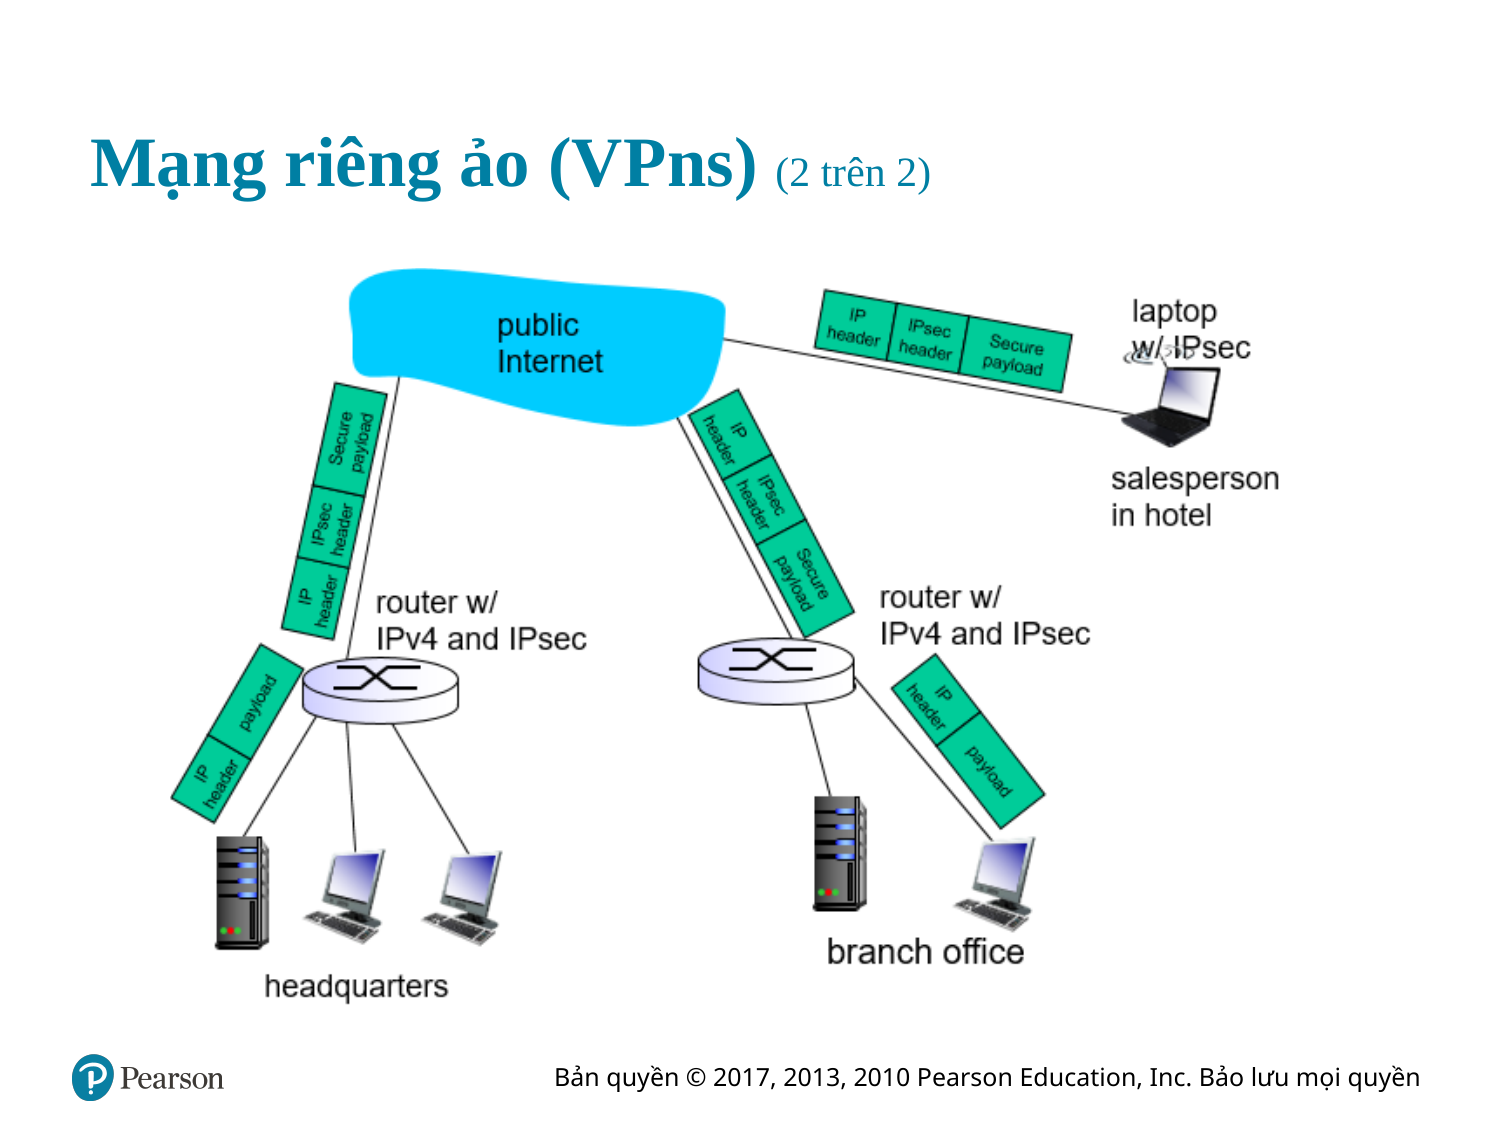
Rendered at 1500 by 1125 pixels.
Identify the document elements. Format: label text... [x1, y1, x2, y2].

picture [170, 268, 1330, 1020]
picture [72, 1054, 88, 1070]
picture [98, 1054, 224, 1101]
picture [72, 1087, 83, 1101]
title Mạng riêng ảo (V P ns) (2 trên 2) [75, 40, 1425, 216]
picture [80, 1063, 106, 1088]
